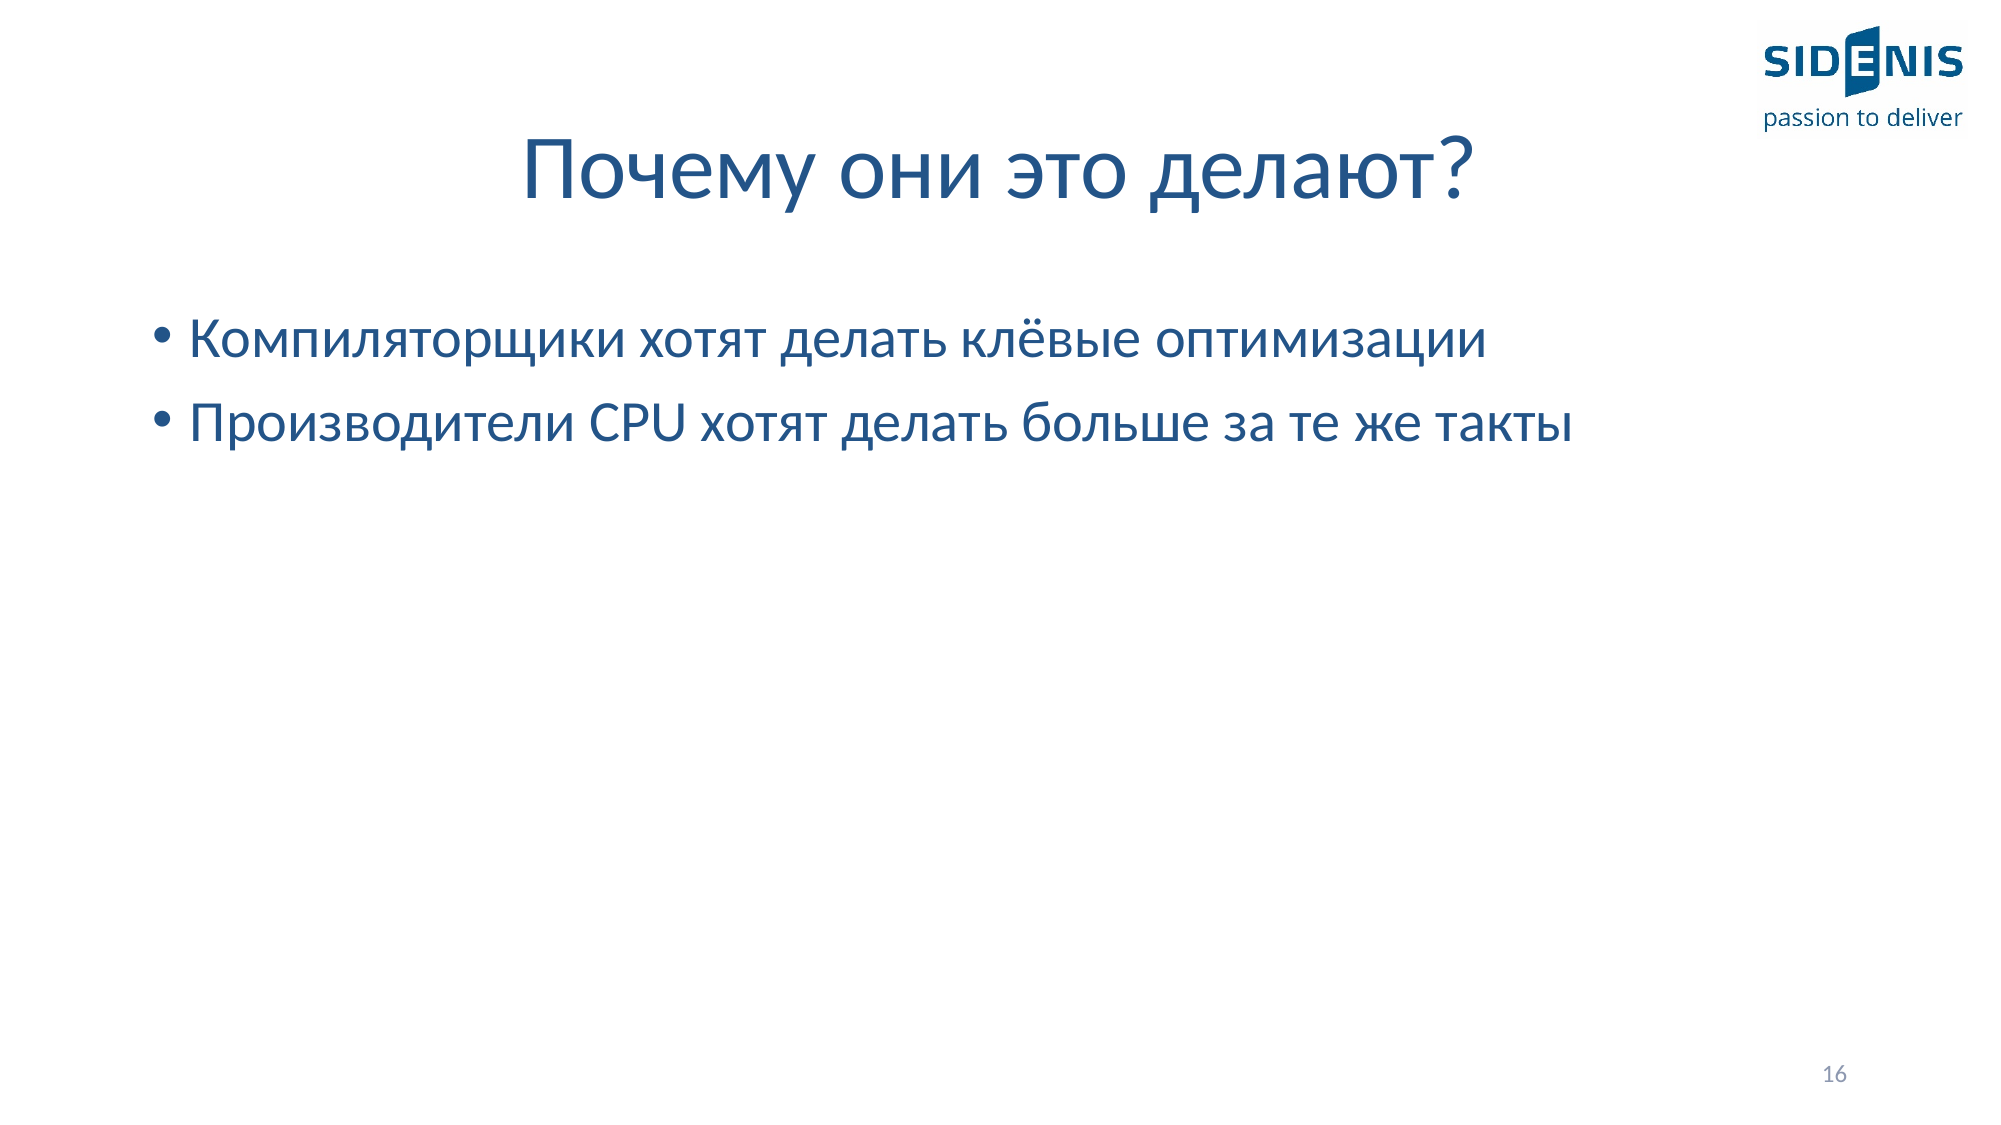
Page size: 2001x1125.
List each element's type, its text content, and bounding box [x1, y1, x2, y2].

picture [1757, 20, 1968, 139]
title Почему они это делают? [137, 59, 1863, 278]
list Компиляторщики хотят делать клёвые оптимизации Производители CPU хотят делать больше за те же такты [137, 299, 1863, 1014]
slide_number 16 [1412, 1042, 1863, 1103]
